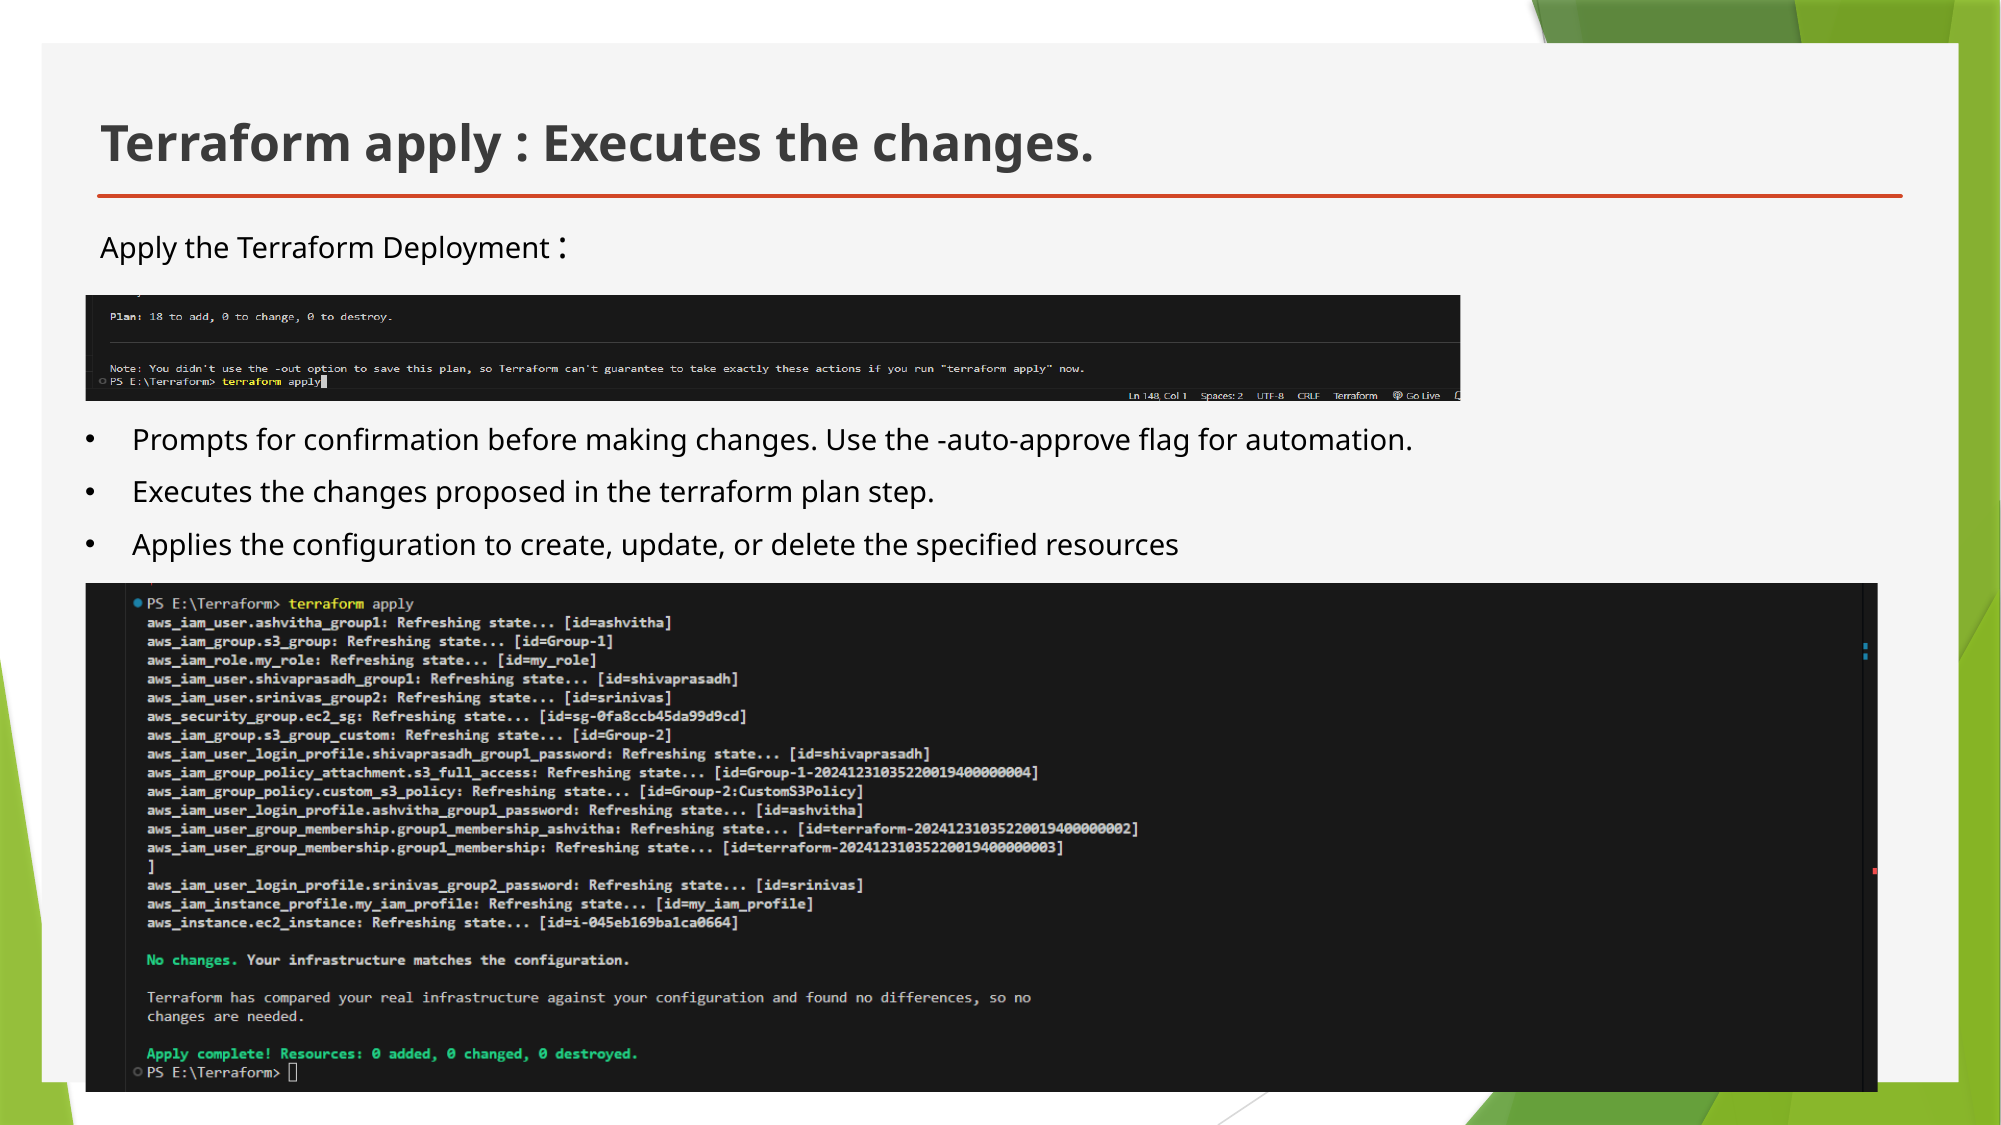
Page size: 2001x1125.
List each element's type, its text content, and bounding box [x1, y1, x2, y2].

text_box Apply the Terraform Deployment : [85, 213, 1086, 274]
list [84, 294, 1461, 401]
title Terraform apply : Executes the changes. [85, 73, 1214, 179]
text_box Prompts for confirmation before making changes. Use the -auto-approve flag for automation. Executes the changes proposed in the terraform plan step. Applies the configuration to create, update, or delete the specified resources [70, 396, 1930, 569]
picture [84, 583, 1879, 1093]
